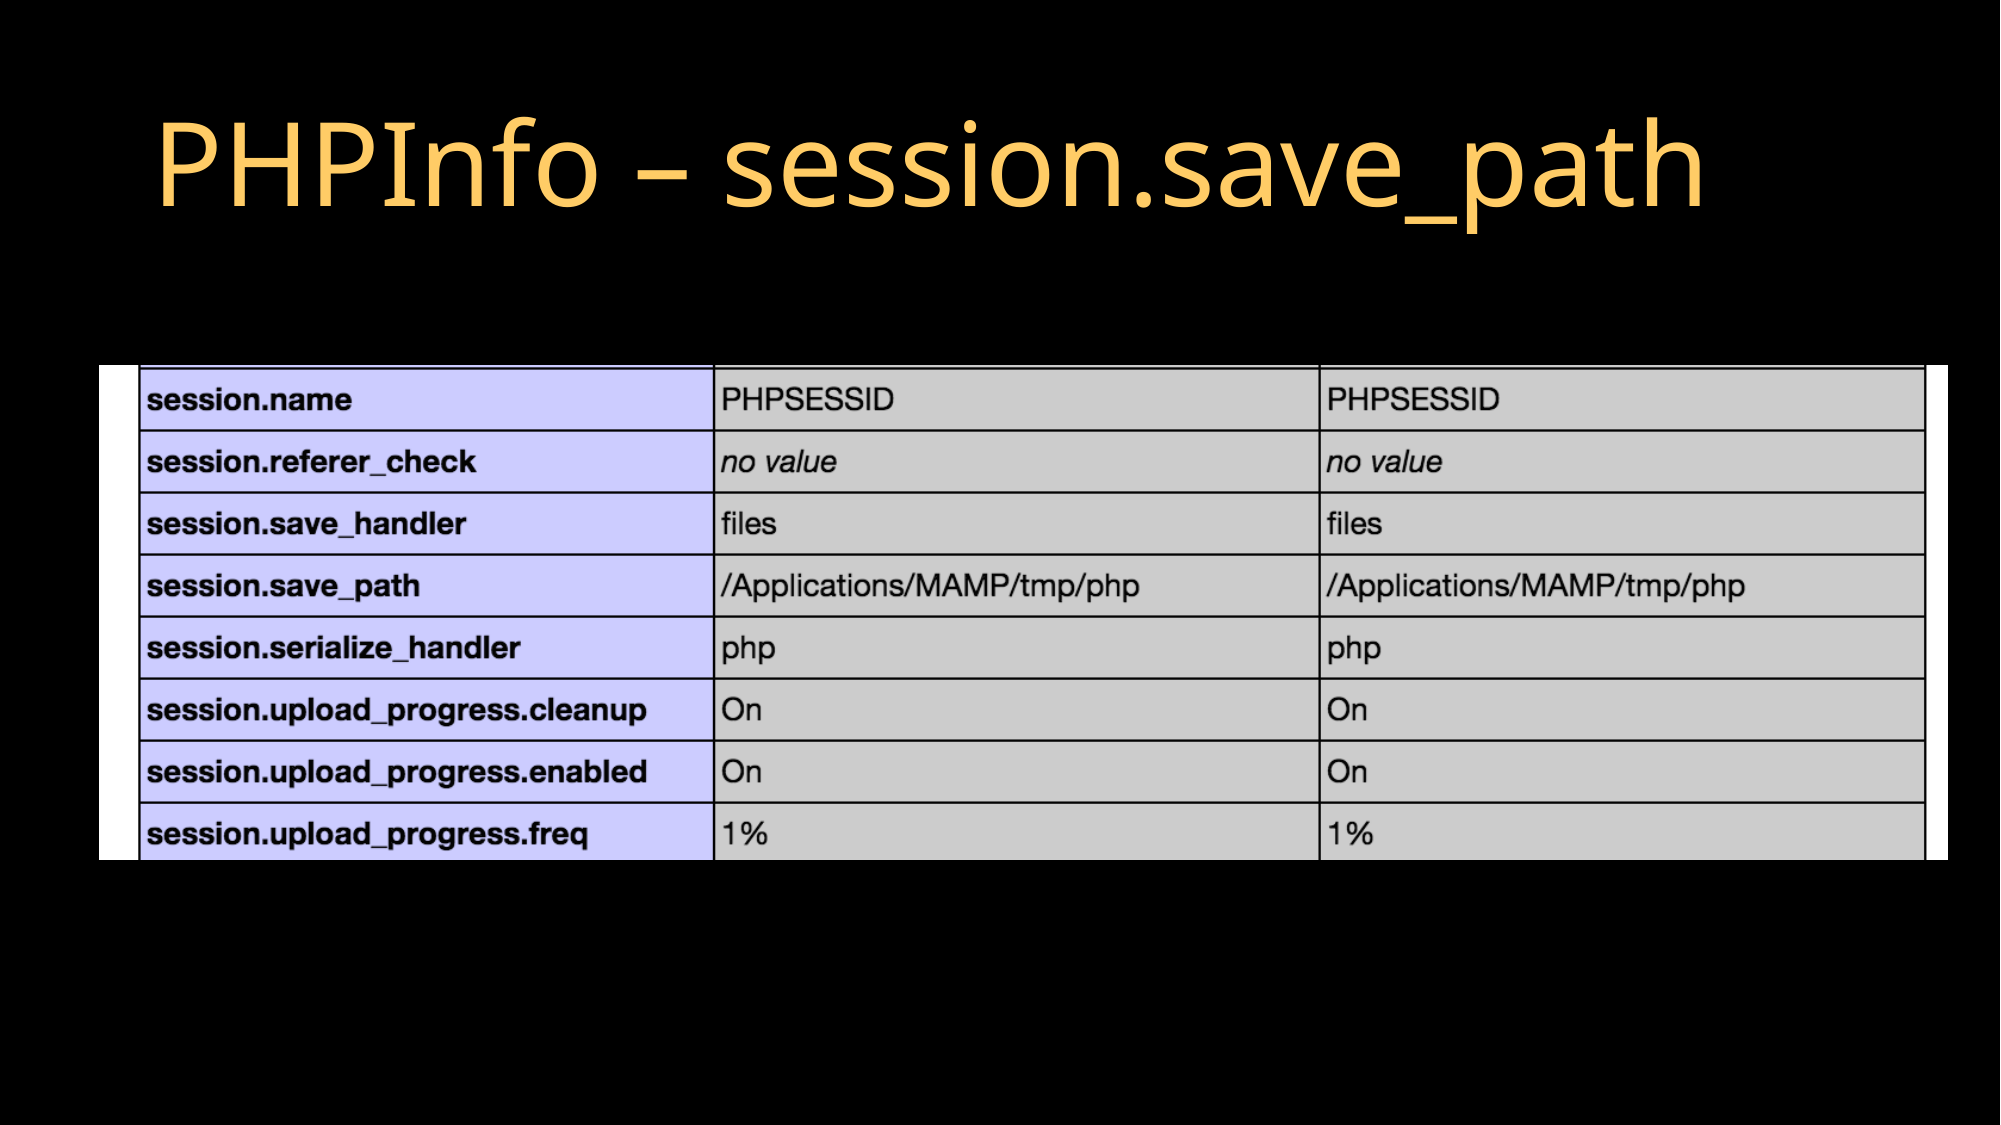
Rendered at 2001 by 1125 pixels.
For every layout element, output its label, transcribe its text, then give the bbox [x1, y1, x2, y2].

title PHPInfo – session.save_path [137, 59, 1863, 278]
picture [99, 365, 1948, 861]
